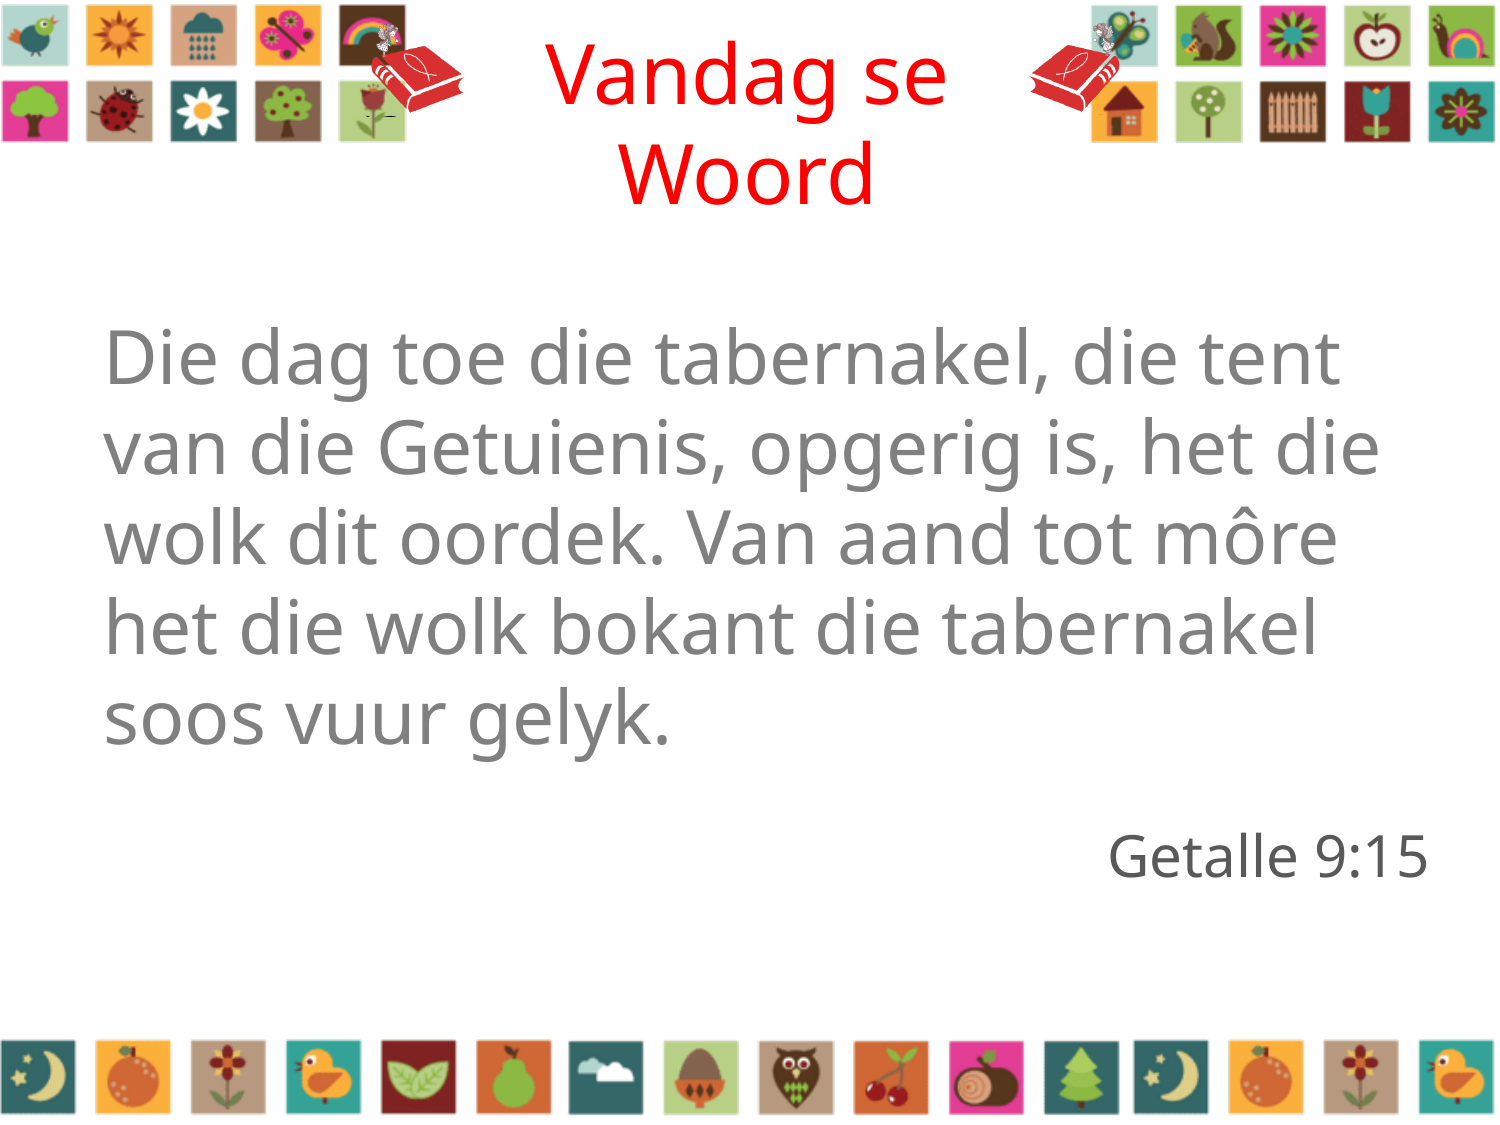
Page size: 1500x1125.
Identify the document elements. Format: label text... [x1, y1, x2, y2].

picture [0, 3, 496, 150]
text_box Getalle 9:15 [812, 811, 1444, 896]
picture [998, 3, 1500, 150]
text_box Die dag toe die tabernakel, die tent van die Getuienis, opgerig is, het die wolk dit oordek. Van aand tot môre het die wolk bokant die tabernakel soos vuur gelyk. [88, 302, 1436, 768]
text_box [0, 1028, 1500, 1118]
text_box Vandag se Woord [414, 13, 1080, 229]
